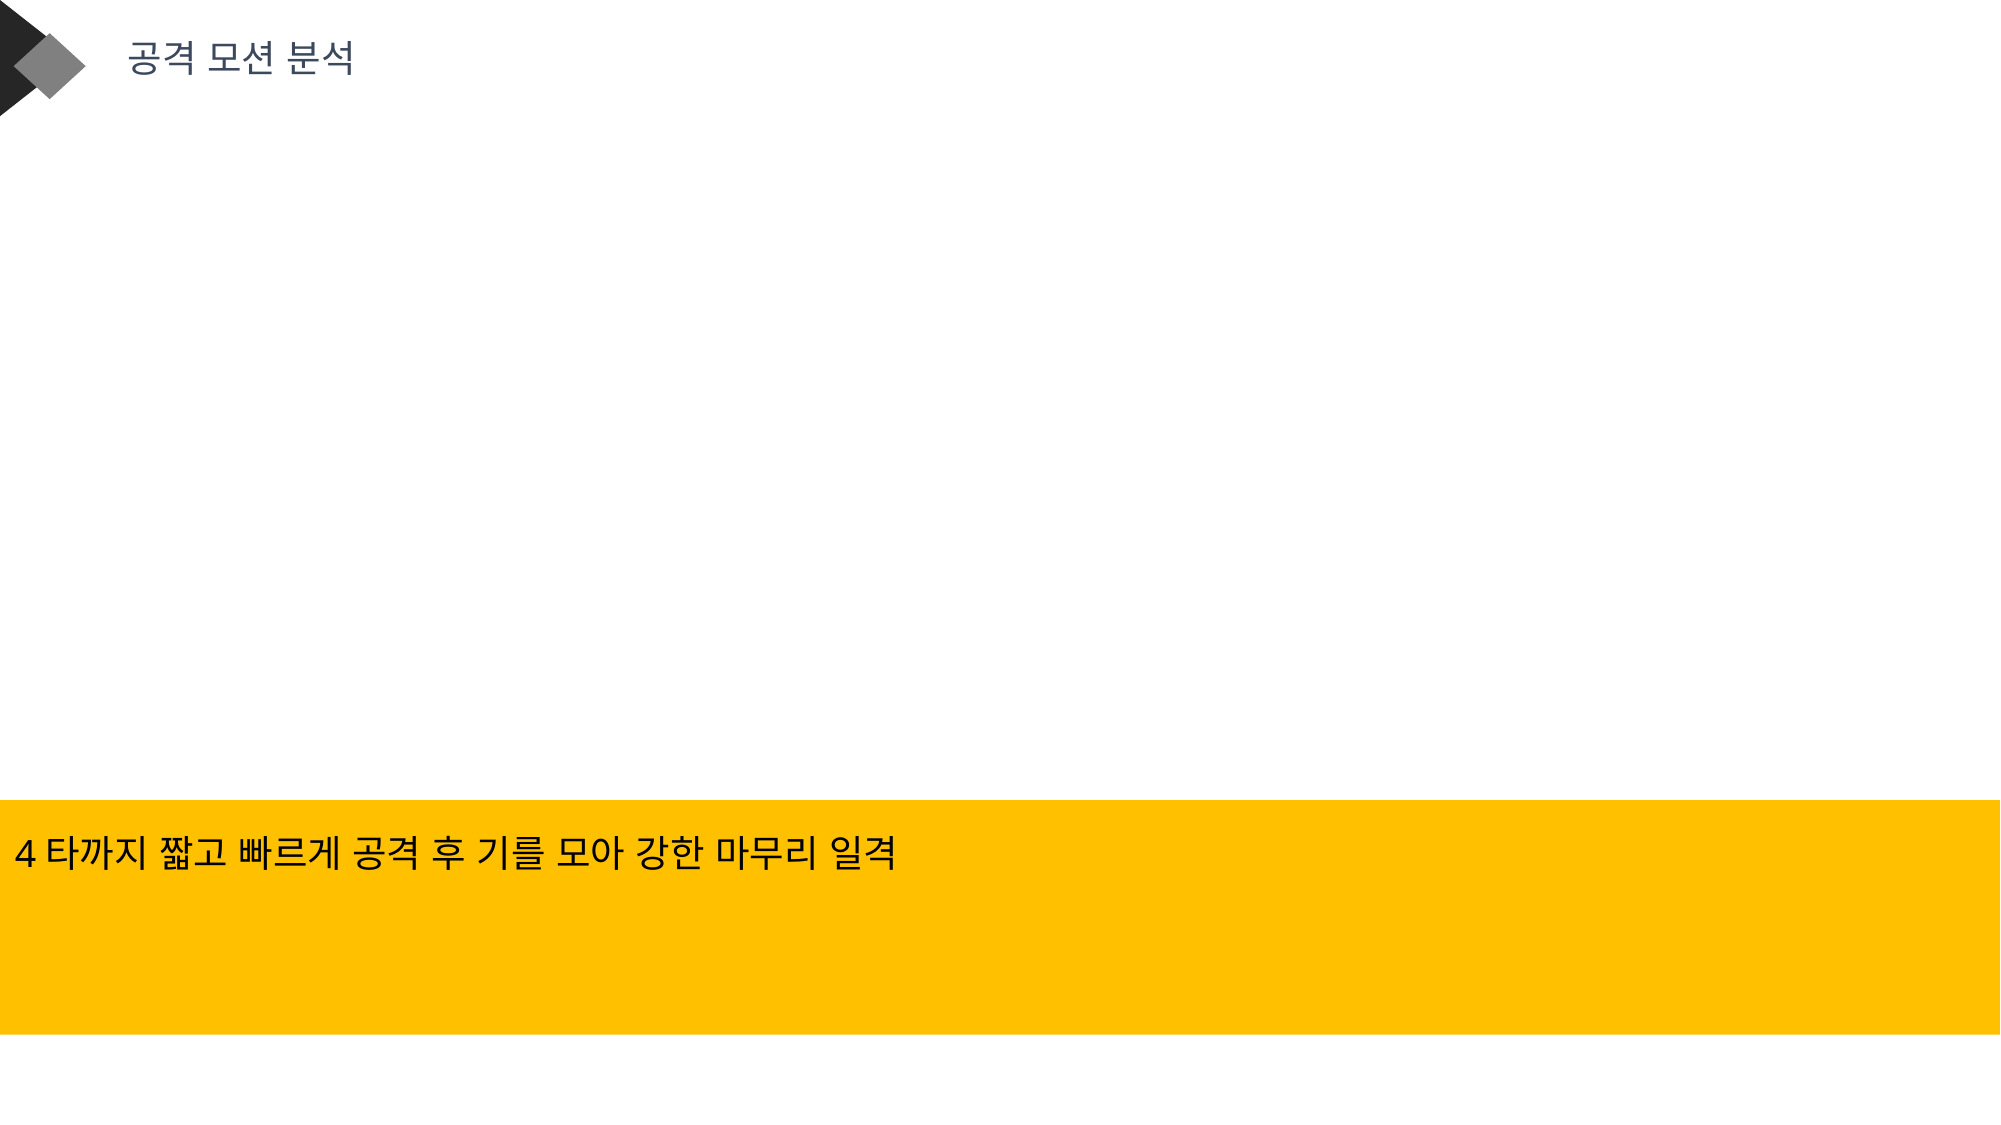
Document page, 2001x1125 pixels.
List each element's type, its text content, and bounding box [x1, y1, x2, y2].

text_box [0, 0, 86, 117]
text_box 공격 모션 분석 [113, 27, 634, 88]
text_box 4타까지 짧고 빠르게 공격 후 기를 모아 강한 마무리 일격 [0, 799, 2000, 1036]
